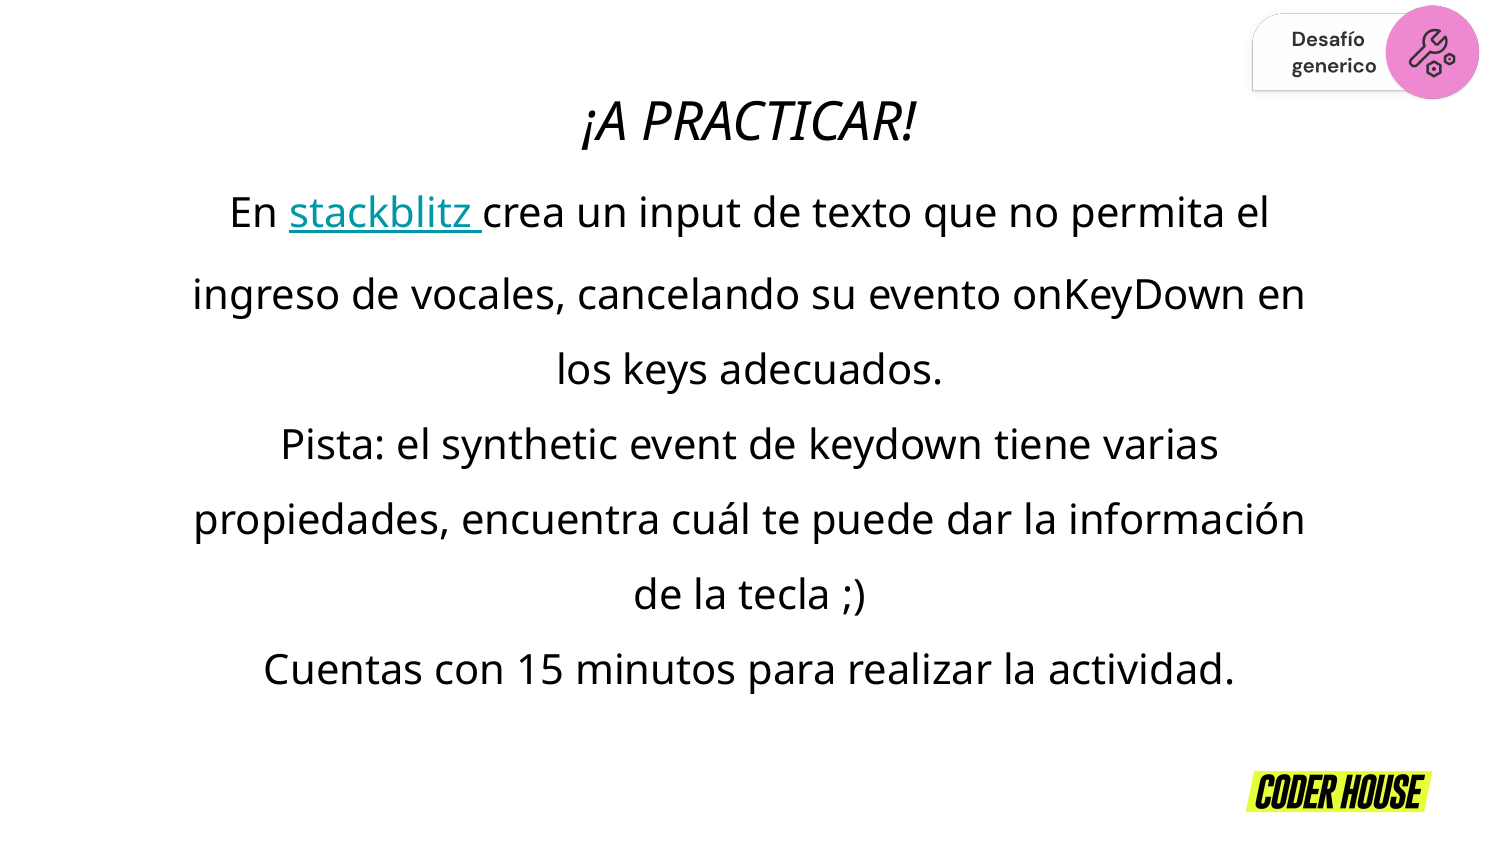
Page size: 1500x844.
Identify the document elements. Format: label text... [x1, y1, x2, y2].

text_box En stackblitz crea un input de texto que no permita el ingreso de vocales, cancelando su evento onKeyDown en los keys adecuados. Pista: el synthetic event de keydown tiene varias propiedades, encuentra cuál te puede dar la información de la tecla ;) Cuentas con 15 minutos para realizar la actividad. [153, 389, 1346, 535]
picture [1231, 0, 1500, 106]
picture [1241, 764, 1437, 819]
text_box ¡A PRACTICAR! [358, 71, 1142, 234]
